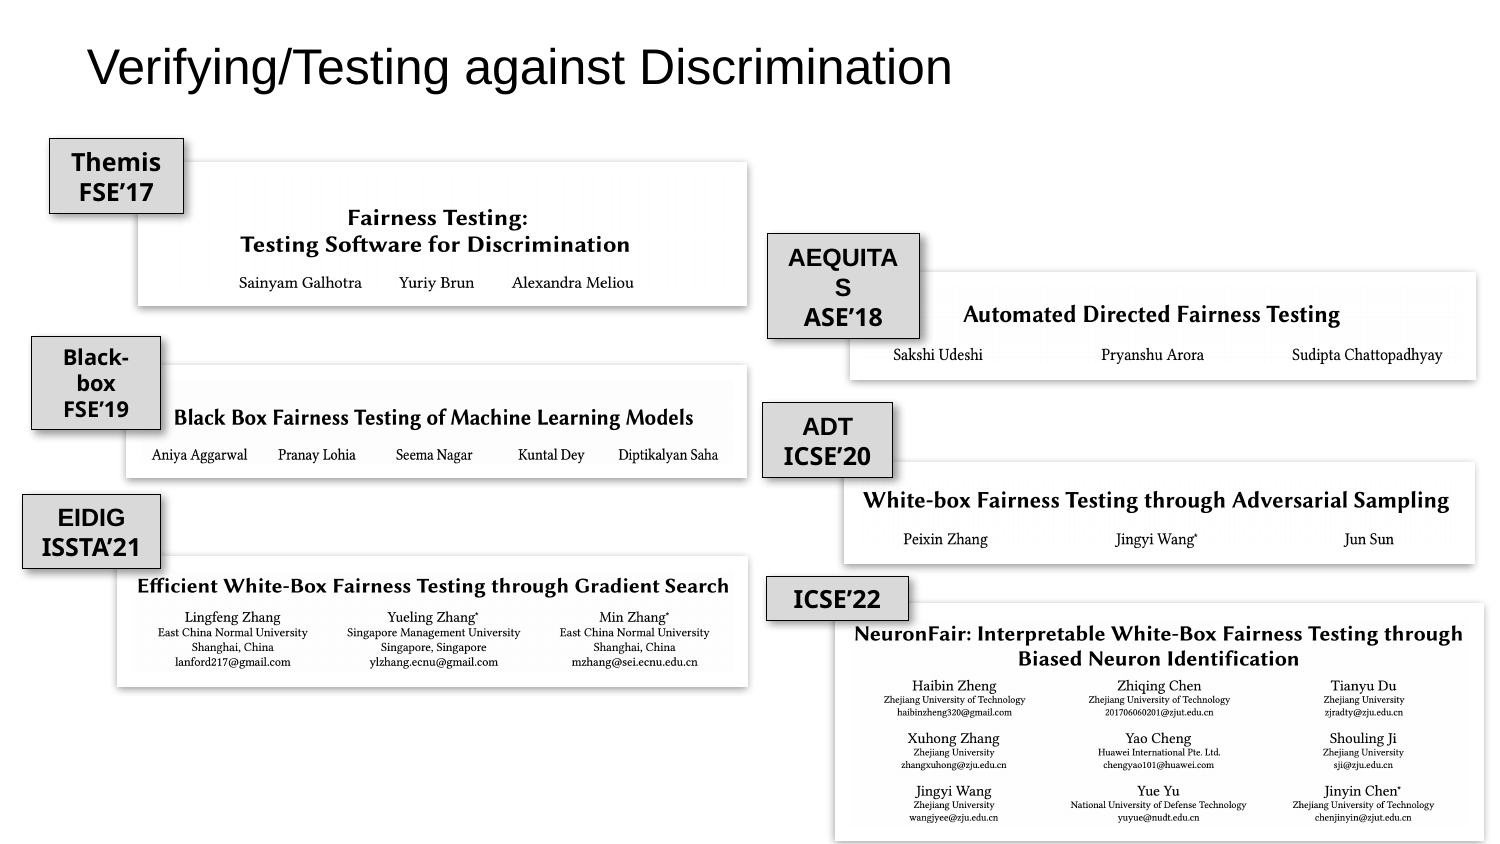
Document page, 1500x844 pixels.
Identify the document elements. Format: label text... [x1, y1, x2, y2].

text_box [22, 493, 735, 673]
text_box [48, 138, 733, 292]
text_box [765, 575, 1470, 827]
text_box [767, 232, 1462, 366]
text_box Verifying/Testing against Discrimination [75, 31, 979, 105]
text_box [762, 402, 1461, 550]
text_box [31, 335, 733, 464]
